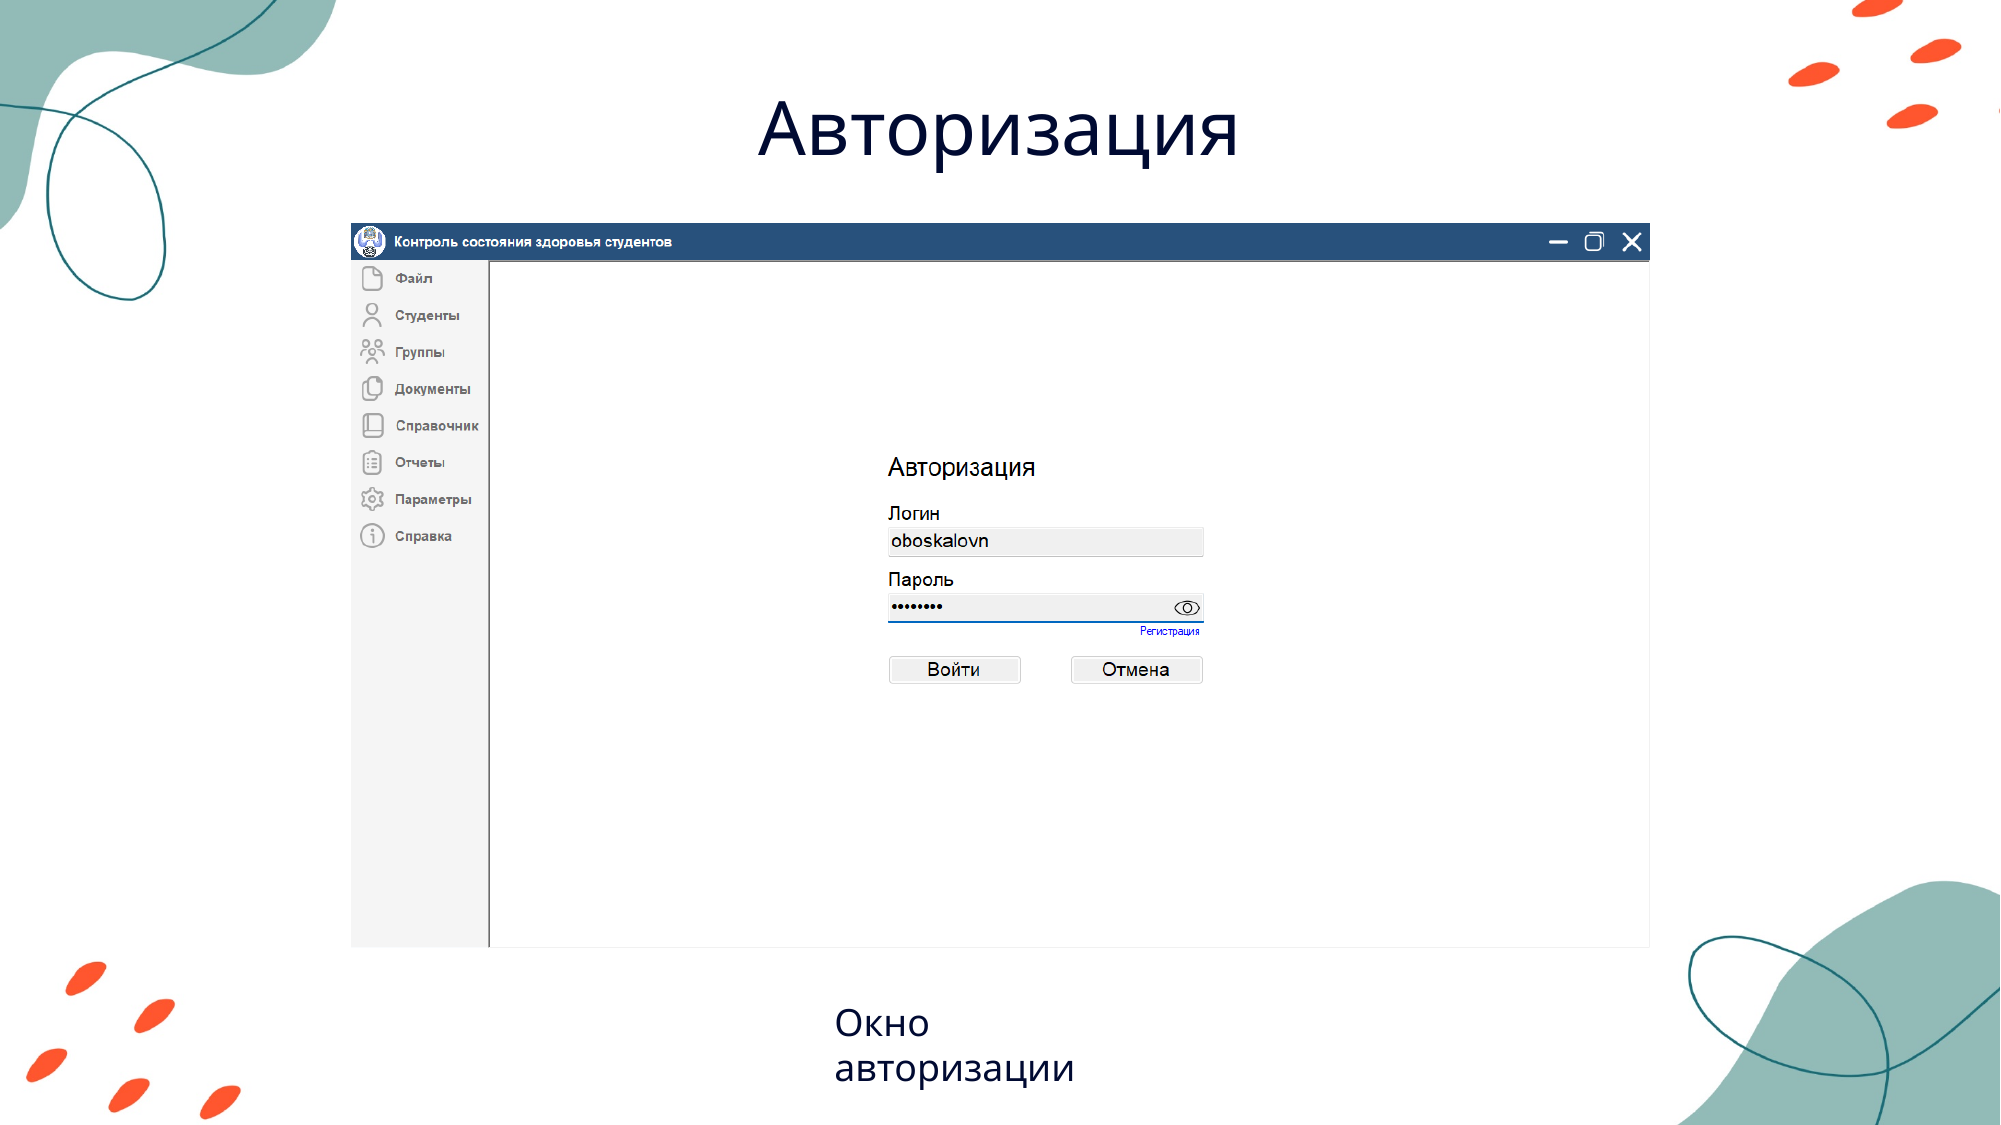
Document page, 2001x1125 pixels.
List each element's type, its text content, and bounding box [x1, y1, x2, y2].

text_box Авторизация [744, 72, 1257, 178]
picture [0, 0, 2000, 1125]
text_box Окно авторизации [819, 992, 1182, 1097]
